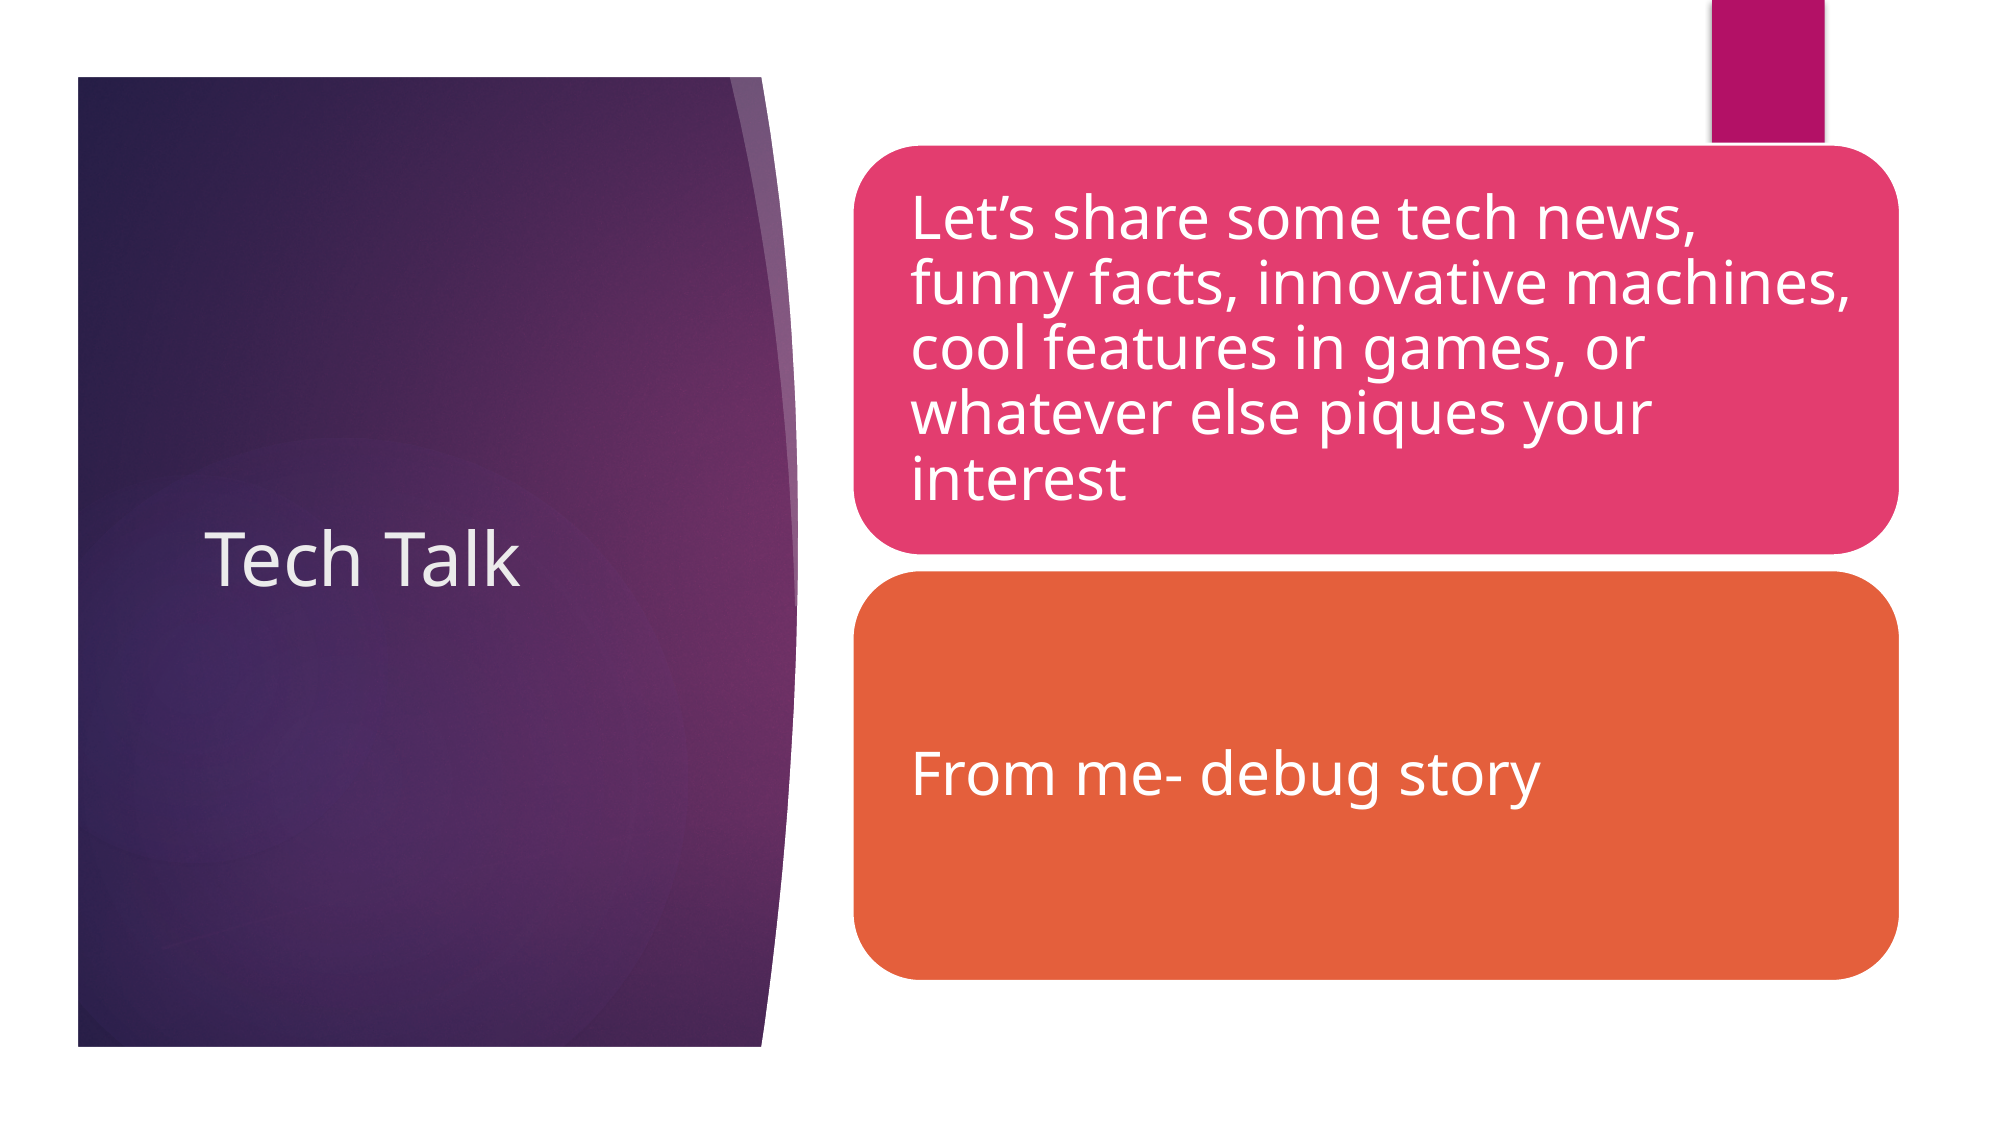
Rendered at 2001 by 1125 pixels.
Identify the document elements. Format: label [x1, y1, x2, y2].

text_box [0, 0, 2000, 1125]
list [851, 132, 1901, 994]
